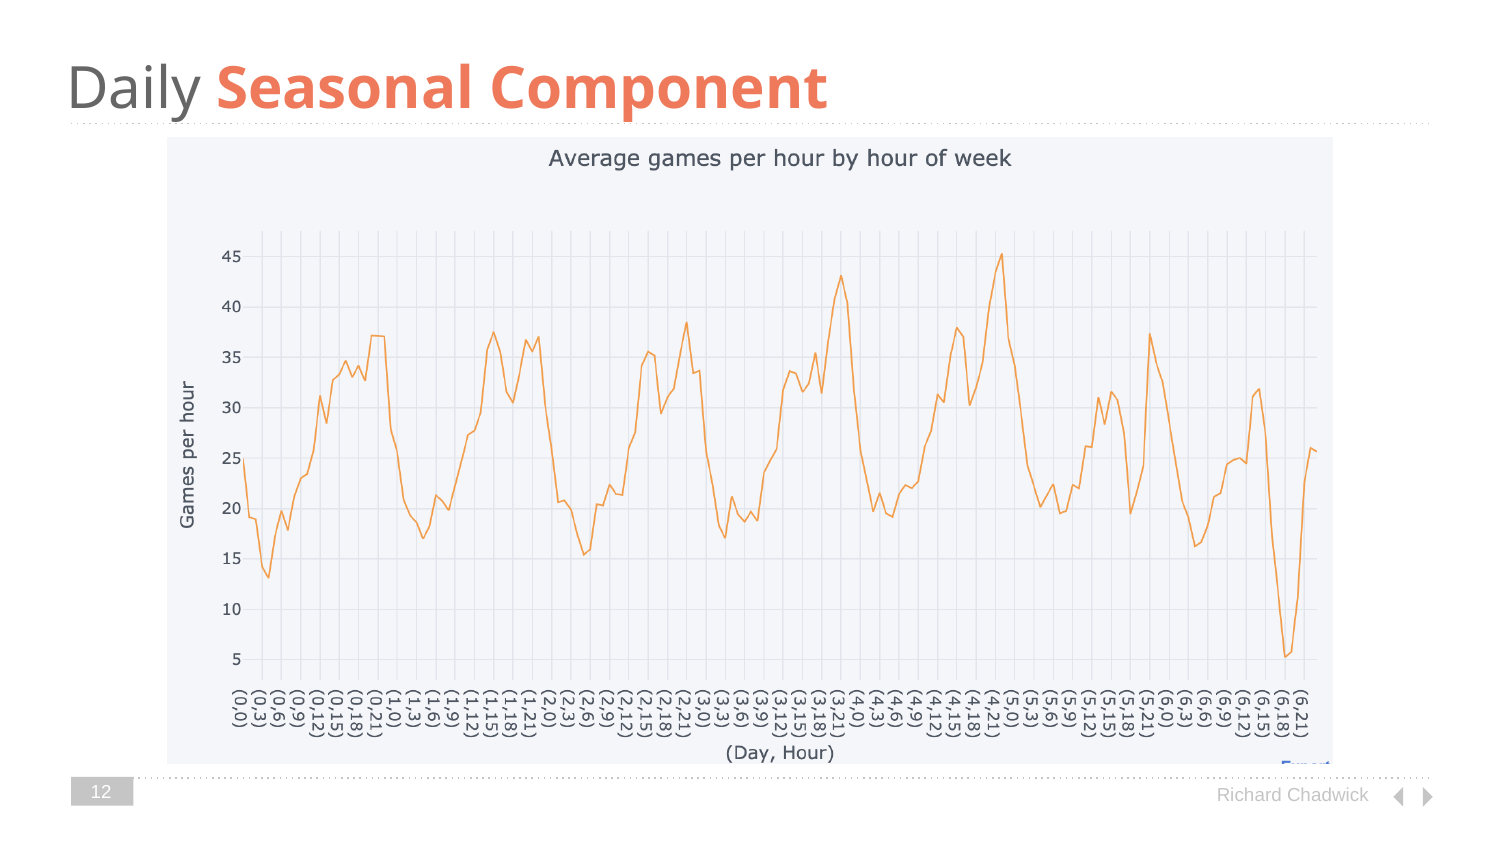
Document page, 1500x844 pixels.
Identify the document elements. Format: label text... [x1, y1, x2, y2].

picture [167, 136, 1333, 765]
slide_number ‹#› [71, 776, 131, 806]
title Daily Seasonal Component [51, 35, 1449, 112]
